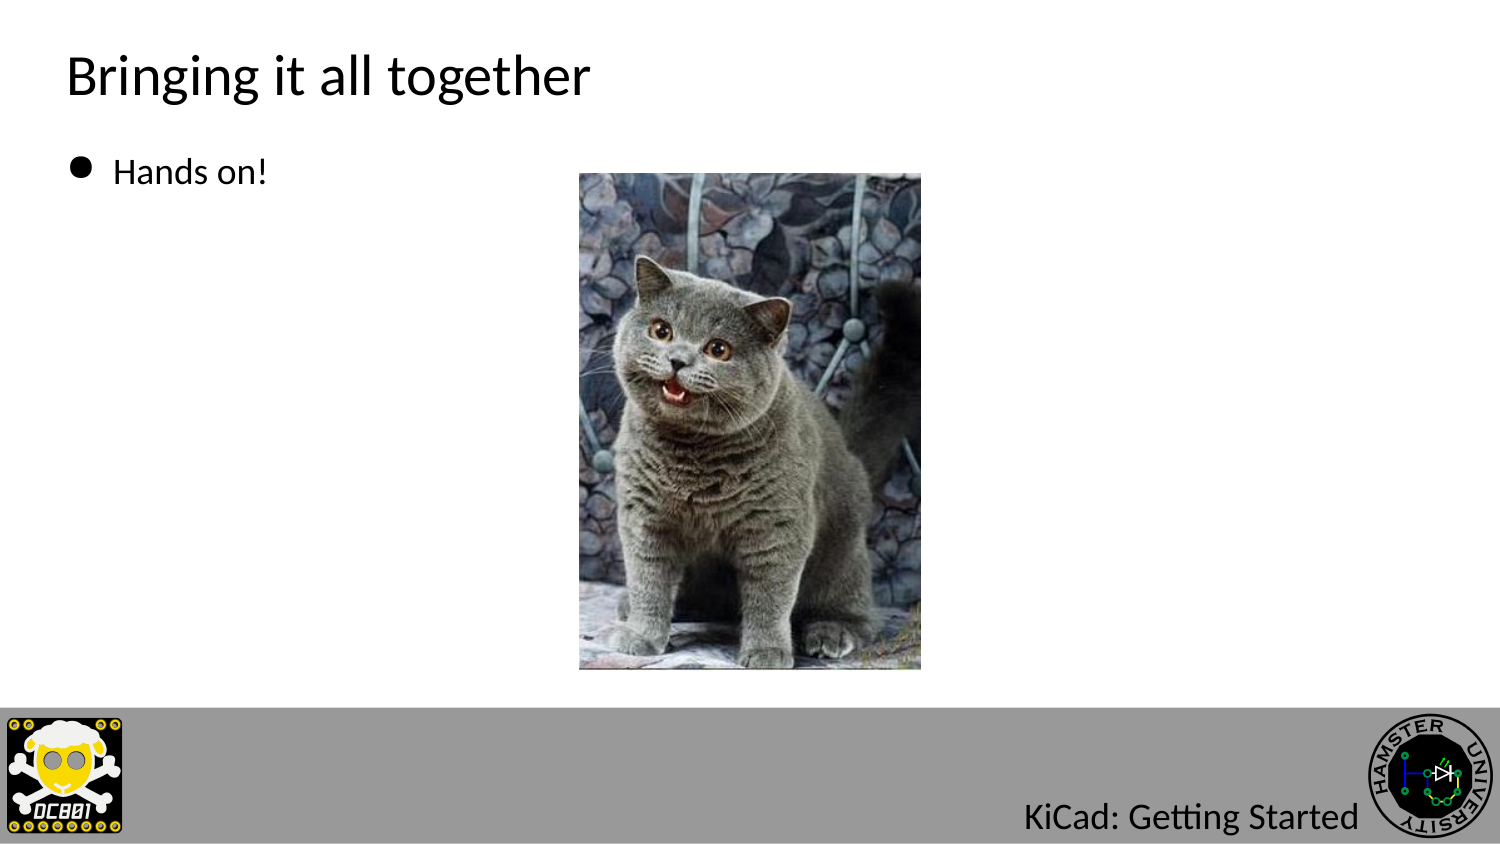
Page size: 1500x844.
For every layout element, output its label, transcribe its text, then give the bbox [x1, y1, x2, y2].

text_box [132, 750, 1357, 844]
list Hands on! [51, 125, 1449, 750]
text_box [0, 707, 51, 711]
picture [0, 712, 130, 839]
picture [579, 172, 921, 671]
picture [1362, 707, 1500, 844]
text_box KiCad: Getting Started [1009, 776, 1357, 830]
title Bringing it all together [51, 21, 1449, 112]
